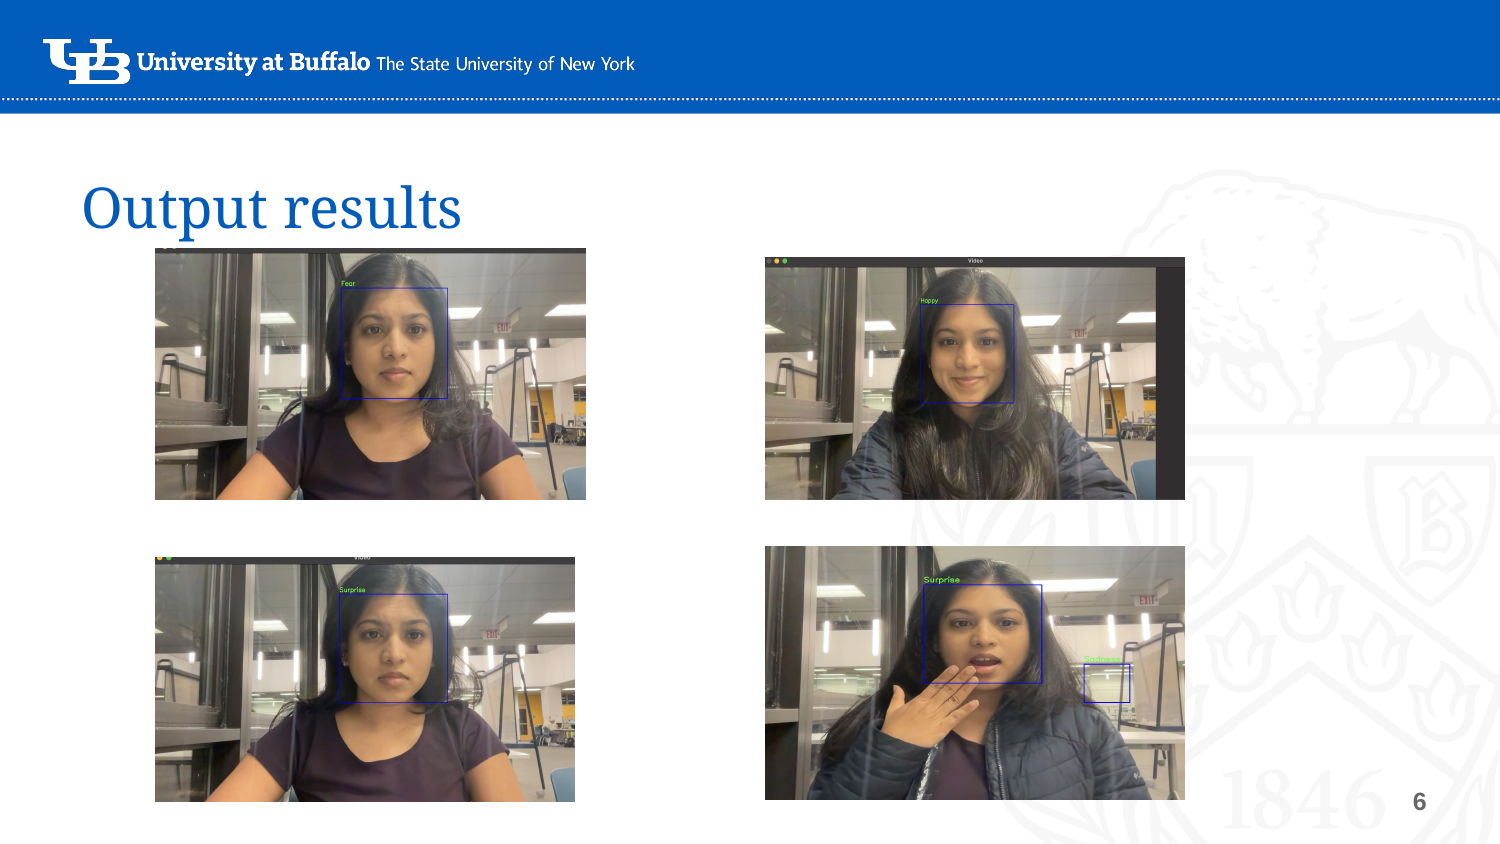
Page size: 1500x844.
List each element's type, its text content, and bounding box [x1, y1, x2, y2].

footer ‹#› [931, 777, 1439, 823]
picture [0, 0, 1500, 844]
title Output results [69, 94, 1364, 247]
